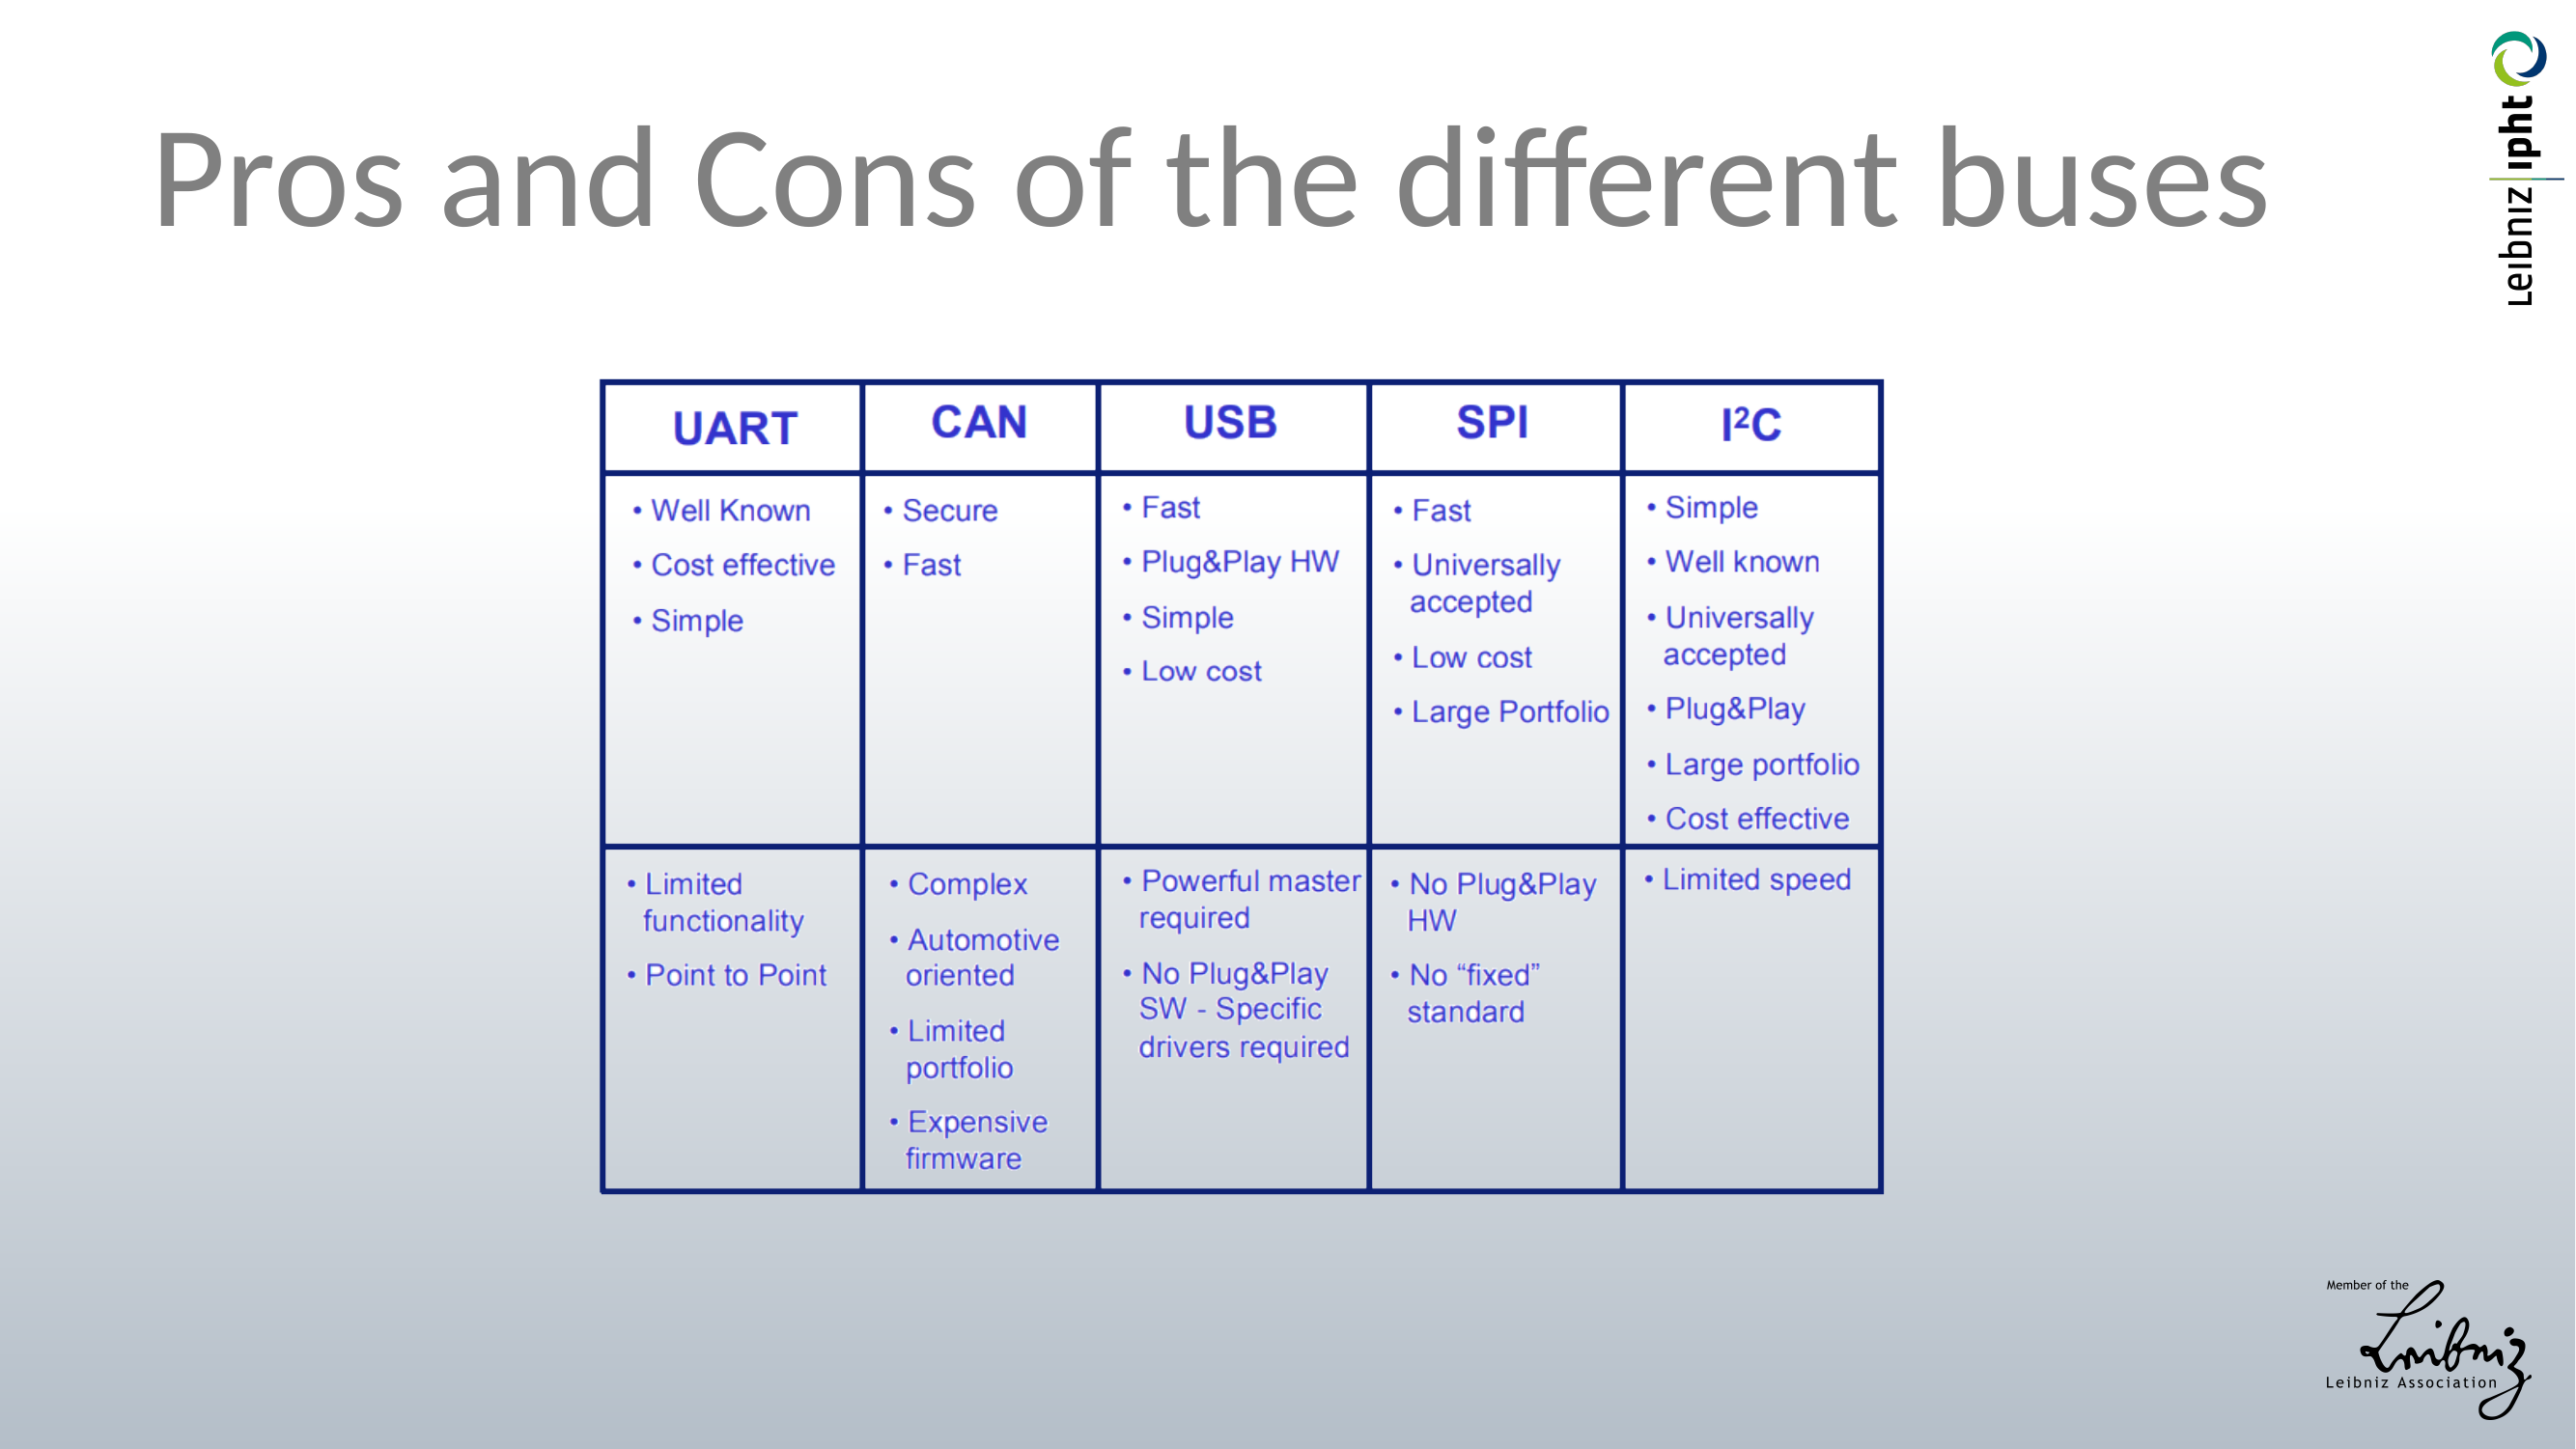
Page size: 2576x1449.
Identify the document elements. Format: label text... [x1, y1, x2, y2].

picture [2490, 32, 2564, 304]
picture [2327, 1280, 2532, 1420]
text_box Pros and Cons of the different buses [136, 73, 2287, 263]
picture [591, 370, 1892, 1212]
